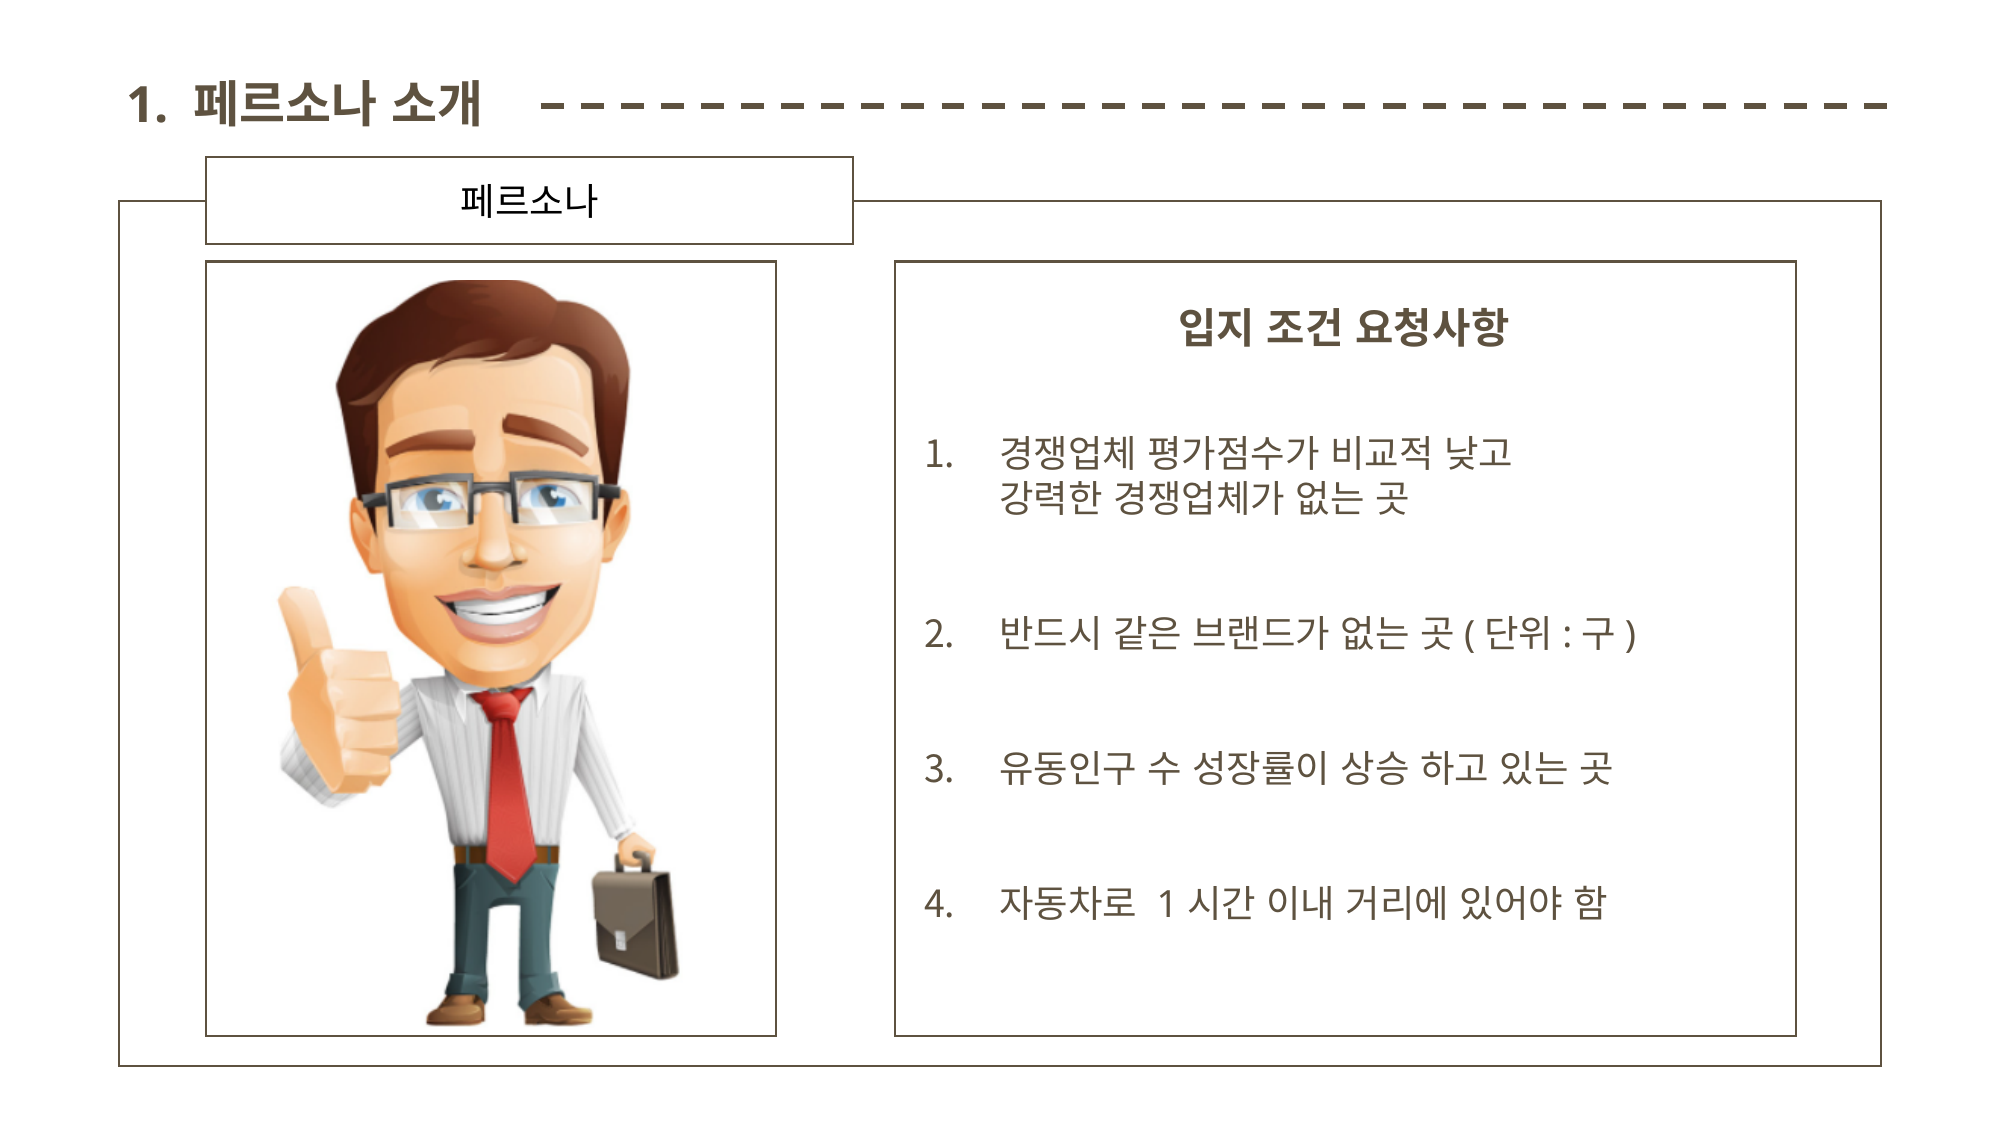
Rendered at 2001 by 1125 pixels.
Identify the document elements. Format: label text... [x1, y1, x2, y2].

text_box [894, 260, 1797, 1037]
text_box [118, 200, 1882, 1067]
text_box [221, 280, 757, 1028]
text_box 1. 페르소나 소개 [111, 47, 1294, 165]
text_box 경쟁업체 평가점수가 비교적 낮고 강력한 경쟁업체가 없는 곳 반드시 같은 브랜드가 없는 곳(단위:구) 유동인구 수 성장률이 상승 하고 있는 곳 자동차로 1시간 이내 거리에 있어야 함 [909, 422, 1782, 933]
text_box [205, 260, 777, 1037]
text_box 페르소나 [205, 156, 854, 245]
